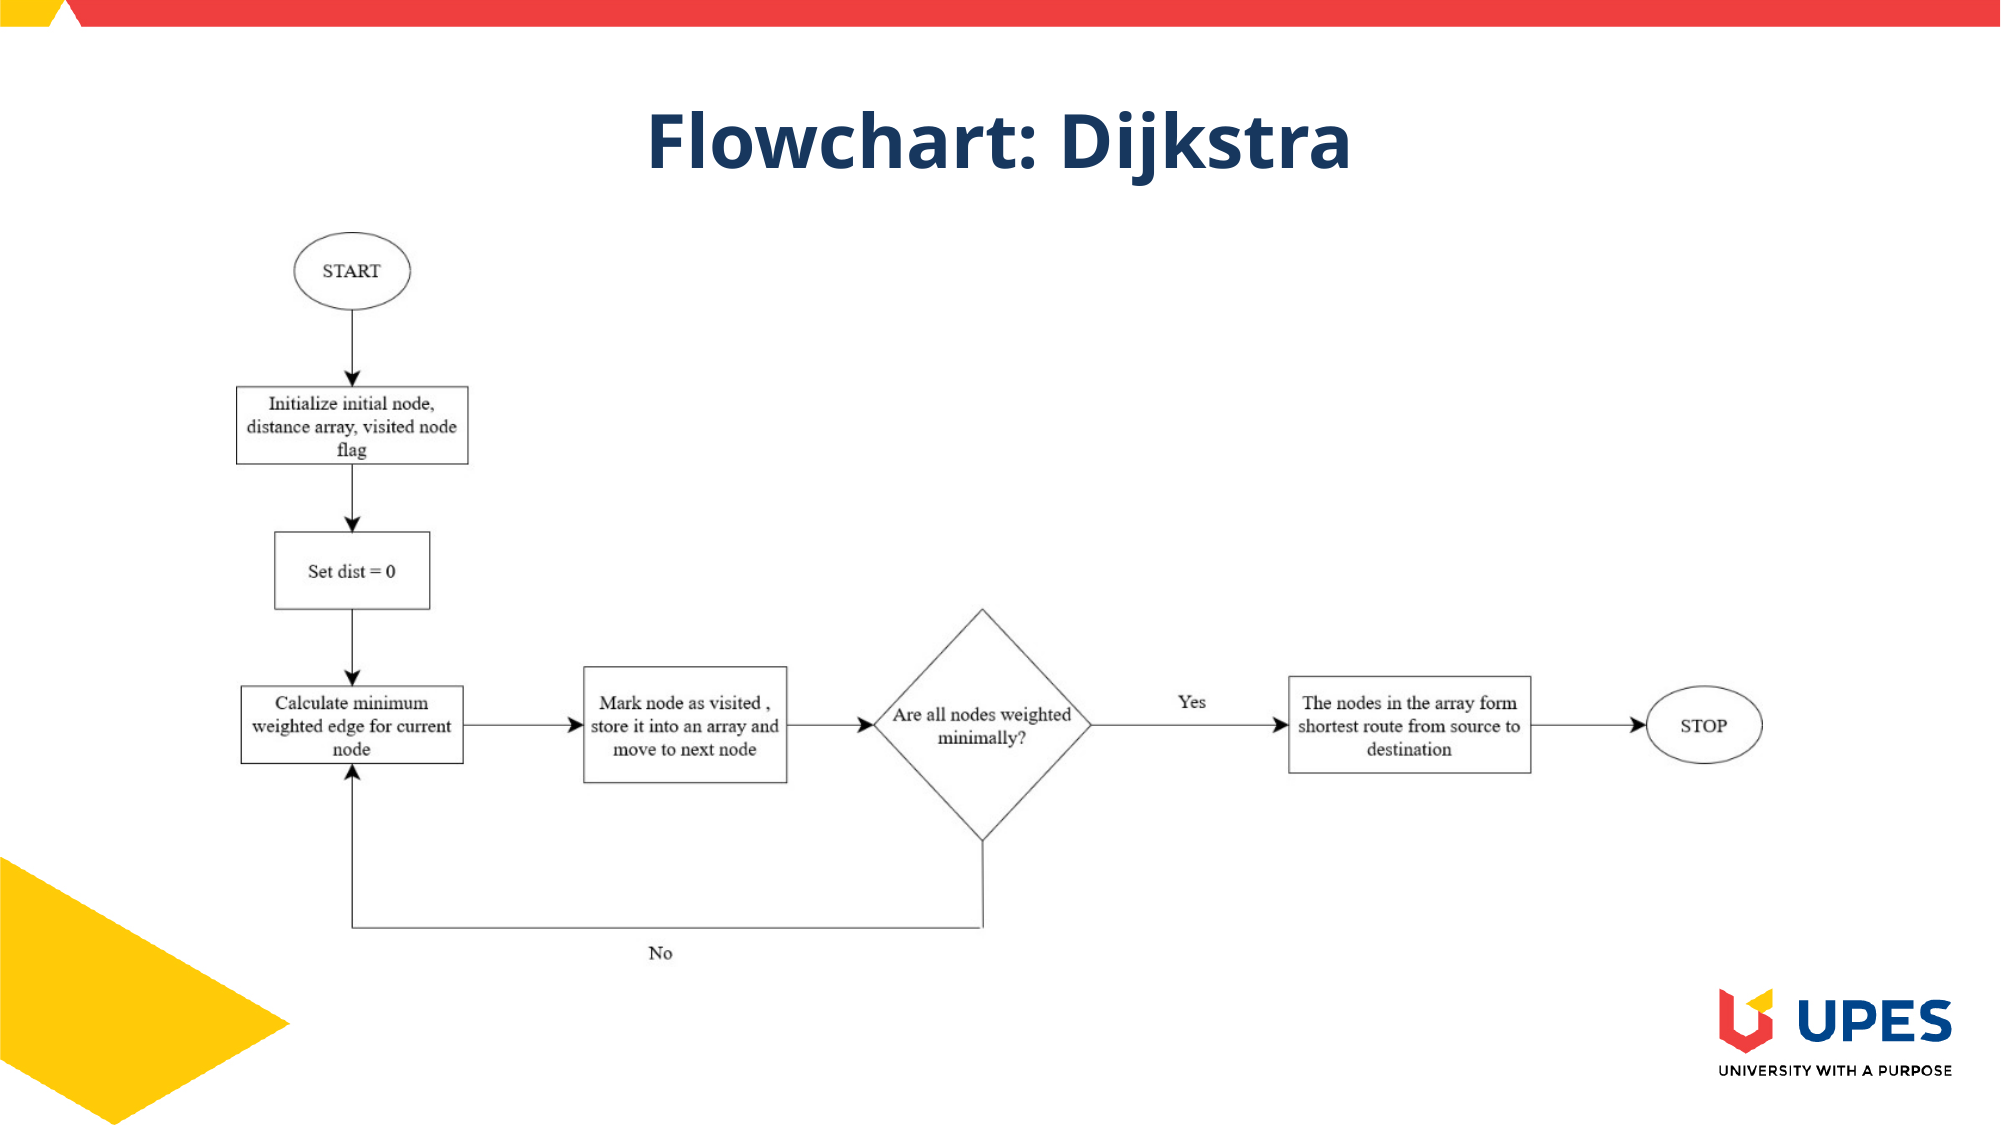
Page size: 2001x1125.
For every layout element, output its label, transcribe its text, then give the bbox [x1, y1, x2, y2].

picture [0, 0, 2001, 1125]
title Flowchart: Dijkstra [99, 44, 1900, 233]
